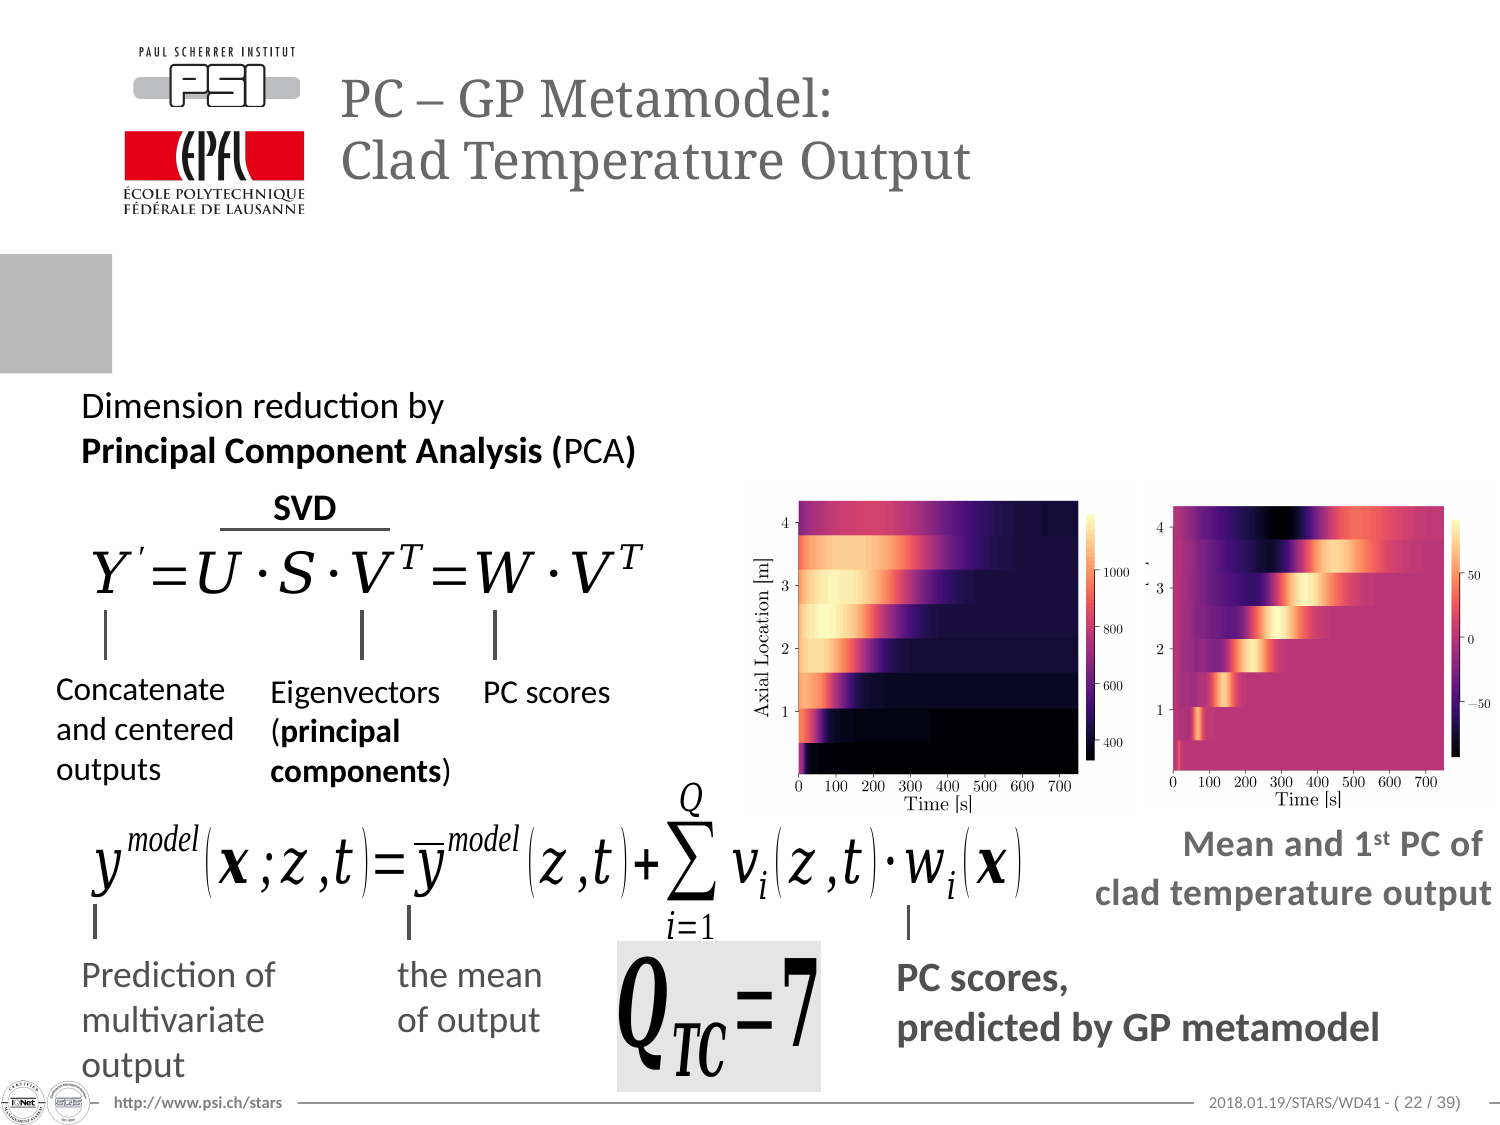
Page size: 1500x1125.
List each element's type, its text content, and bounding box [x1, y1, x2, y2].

text_box Mean and 1st PC of clad temperature output [1045, 810, 1493, 917]
text_box the mean of output [382, 942, 617, 1048]
picture [1145, 484, 1495, 808]
text_box Eigenvectors (principal components) [255, 662, 469, 797]
text_box Concatenate and centered outputs [41, 659, 256, 794]
text_box Prediction of multivariate output [66, 942, 330, 1093]
text_box PC scores [468, 662, 723, 717]
text_box SVD [220, 475, 390, 529]
picture [0, 1080, 90, 1125]
title PC – GP Metamodel: Clad Temperature Output [340, 47, 1459, 209]
picture [749, 479, 1131, 813]
text_box PC scores, predicted by GP metamodel [881, 942, 1459, 1058]
text_box Dimension reduction by Principal Component Analysis (PCA) [66, 373, 752, 479]
